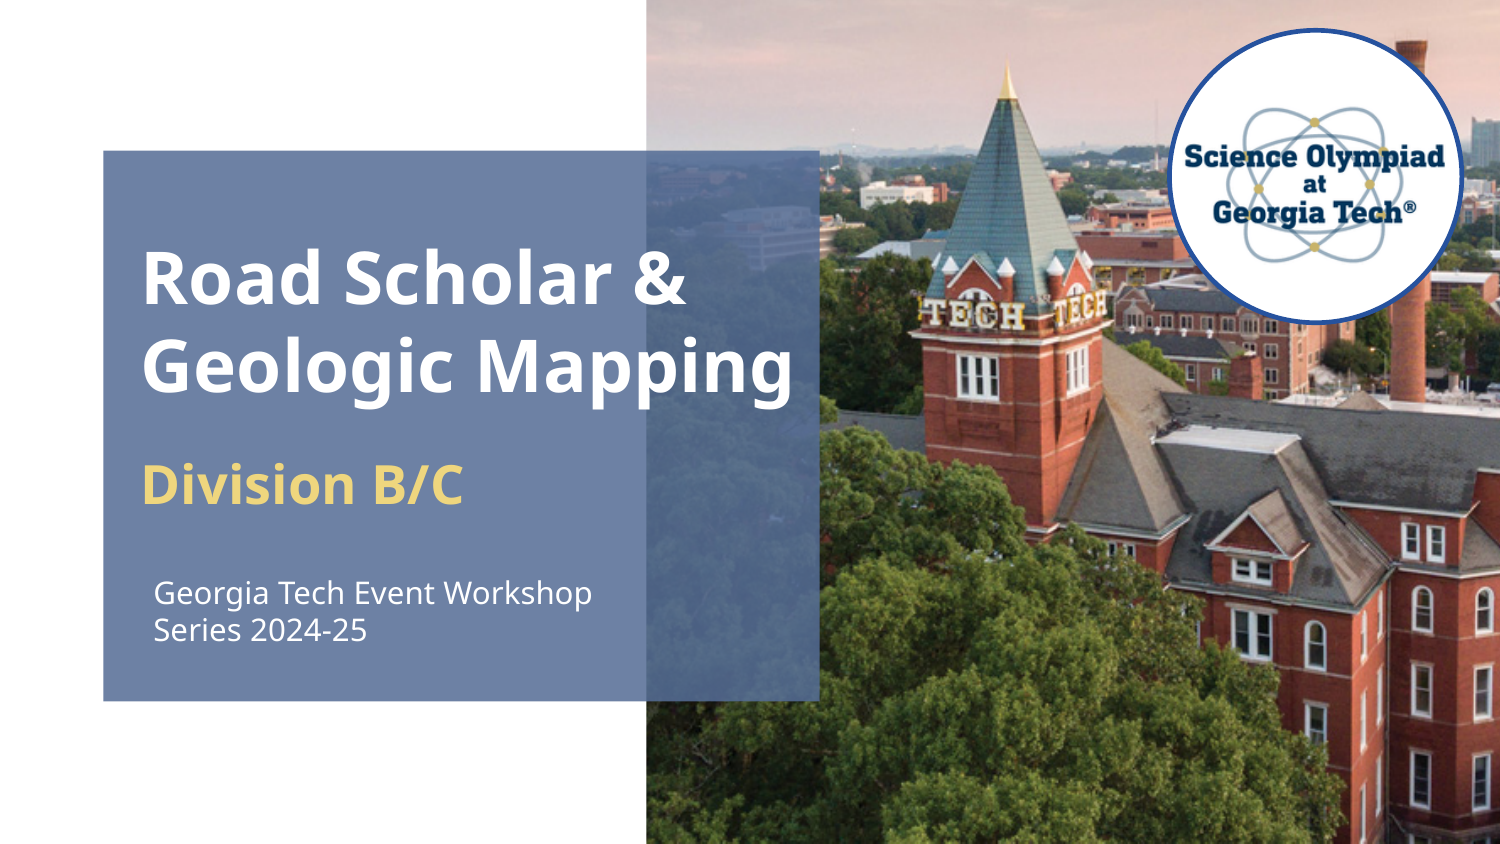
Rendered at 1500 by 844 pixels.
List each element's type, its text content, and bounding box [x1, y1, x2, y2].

subtitle Georgia Tech Event Workshop Series 2024-25 [138, 545, 641, 663]
title Road Scholar & Geologic Mapping [125, 216, 641, 359]
title Division B/C [125, 359, 641, 531]
picture [646, 0, 1500, 844]
text_box [103, 150, 641, 702]
